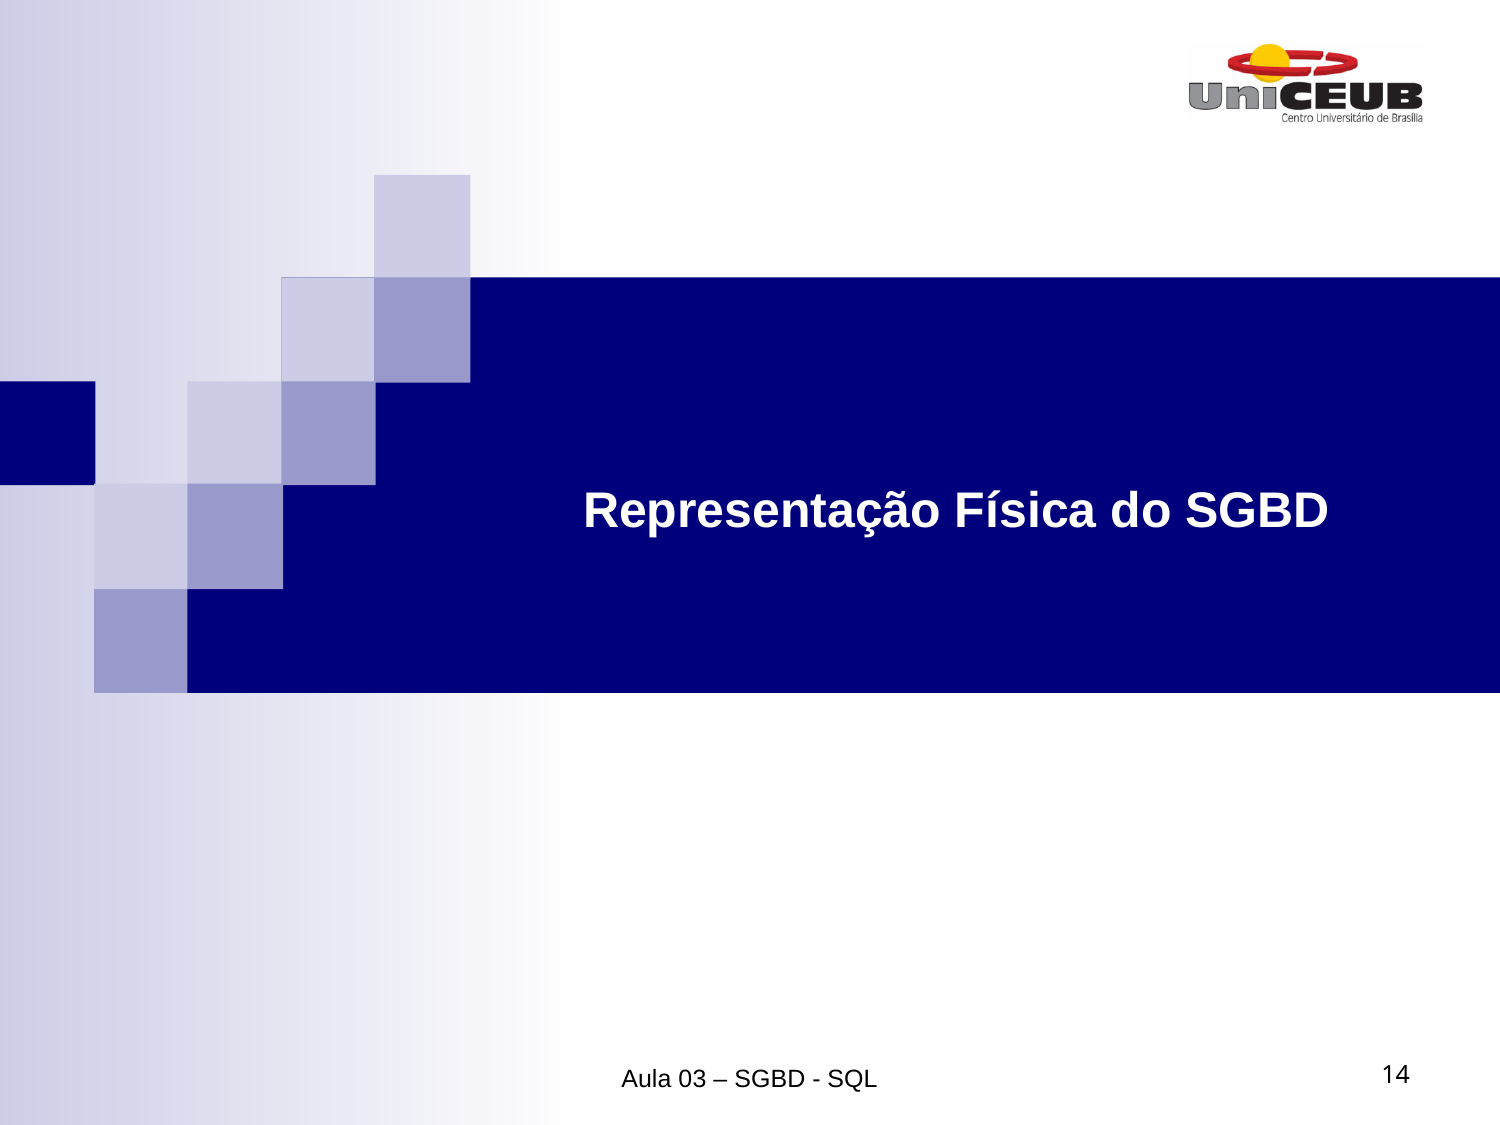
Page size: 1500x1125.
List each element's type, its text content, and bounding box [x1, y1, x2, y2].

text_box 14 [1074, 1024, 1425, 1100]
footer Aula 03 – SGBD - SQL [512, 1025, 988, 1100]
title Representação Física do SGBD [360, 326, 1500, 689]
picture [1186, 42, 1424, 125]
